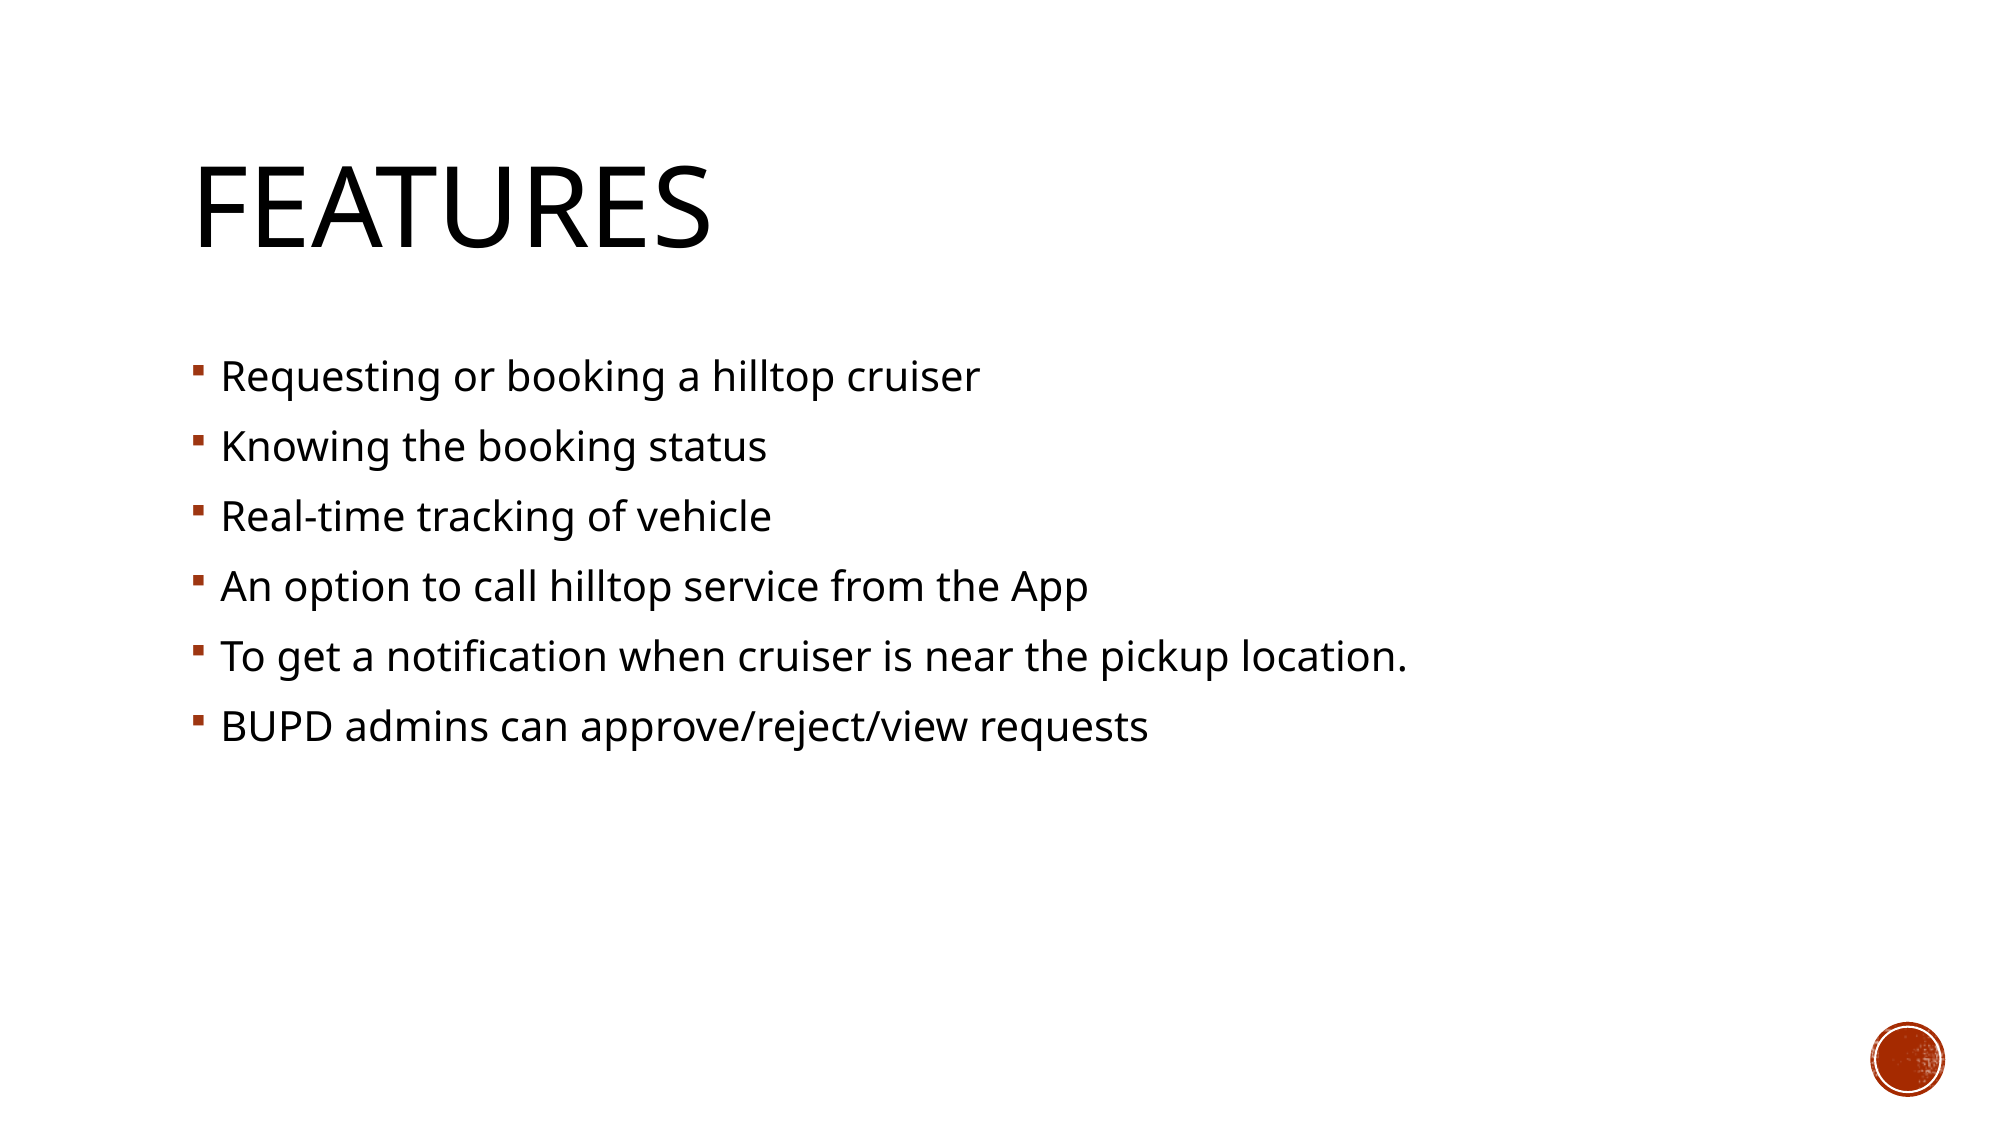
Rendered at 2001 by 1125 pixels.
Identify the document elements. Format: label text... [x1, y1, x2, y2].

title Features [175, 79, 1826, 344]
list Requesting or booking a hilltop cruiser Knowing the booking status Real-time tracking of vehicle An option to call hilltop service from the App To get a notification when cruiser is near the pickup location. BUPD admins can approve/reject/view requests [175, 348, 1826, 1013]
